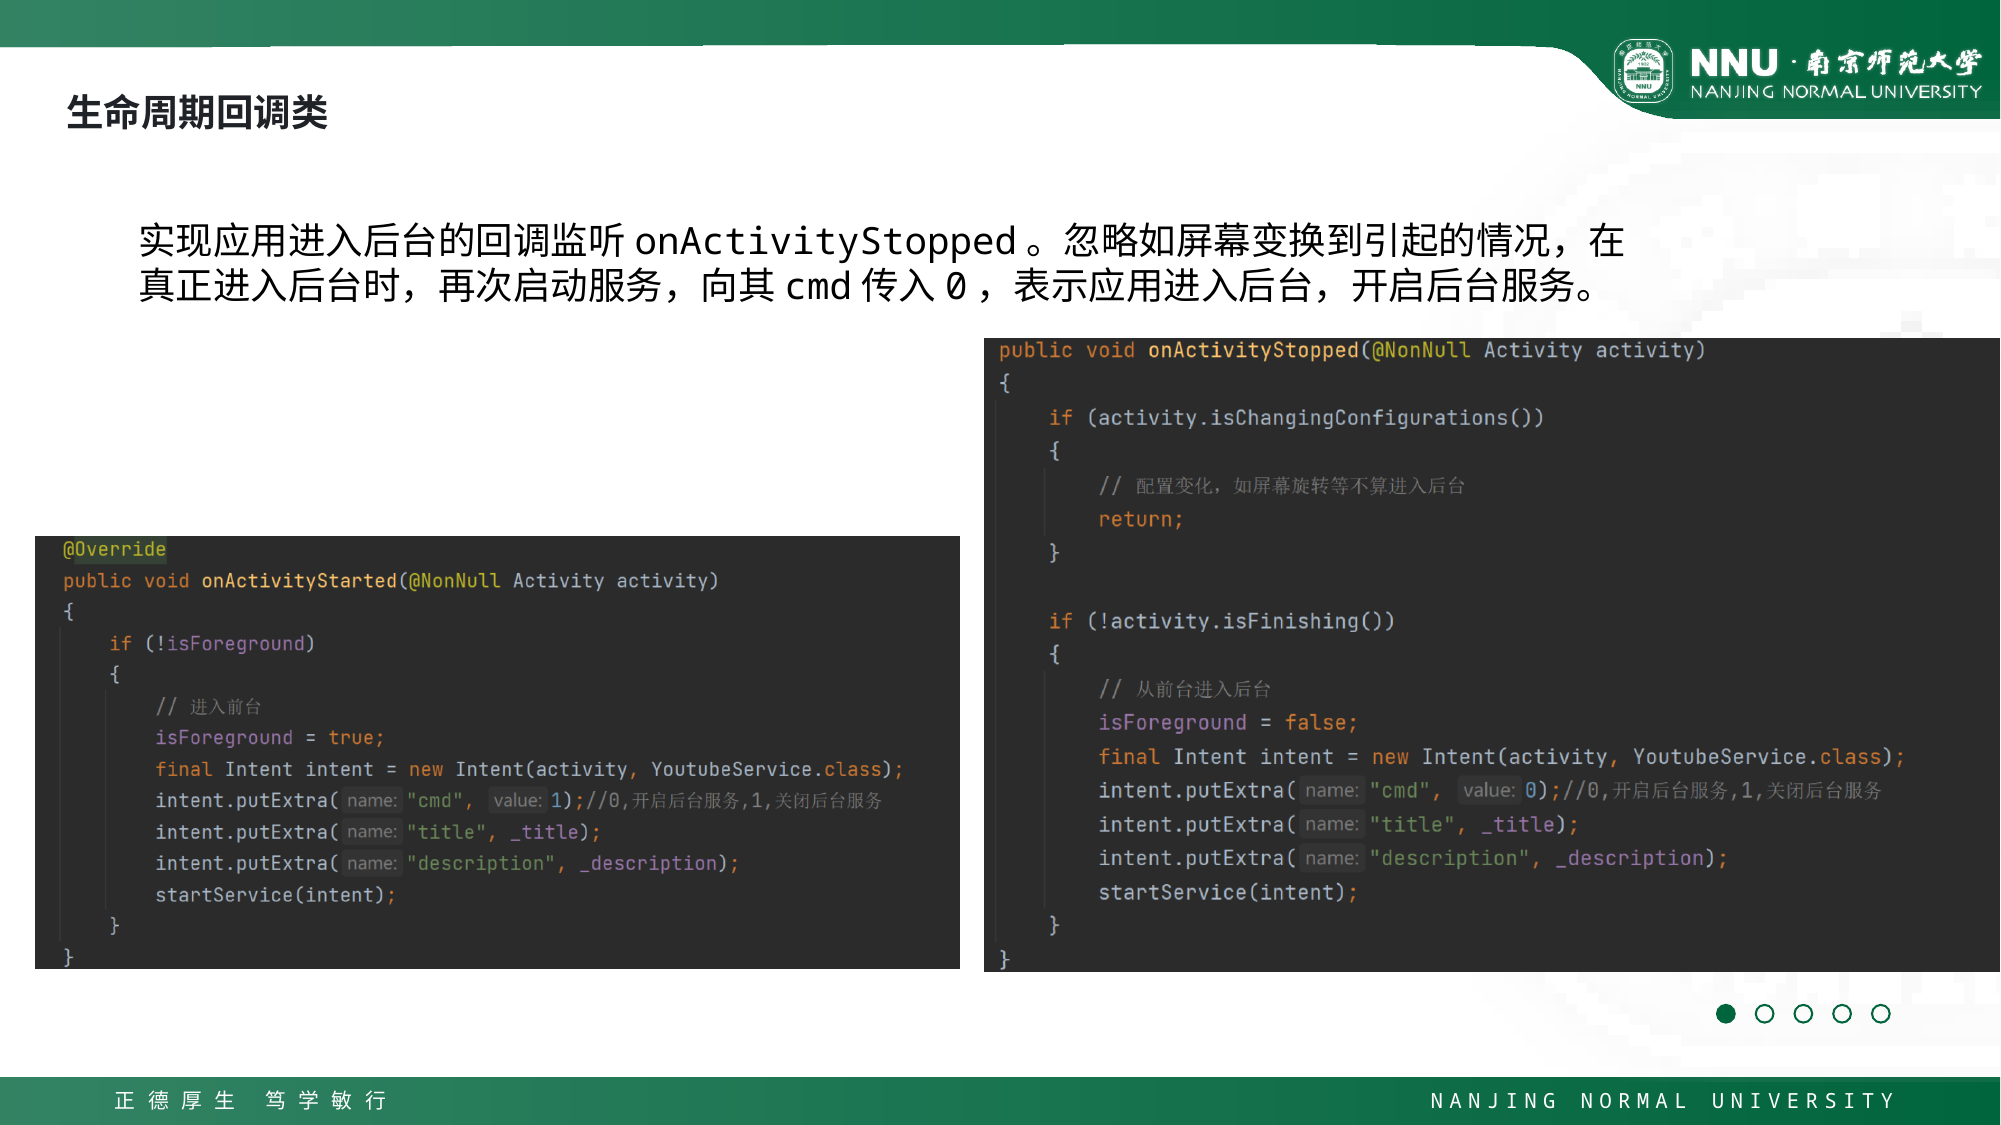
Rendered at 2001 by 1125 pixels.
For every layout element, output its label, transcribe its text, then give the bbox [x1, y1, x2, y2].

text_box 生命周期回调类 [51, 82, 1281, 142]
text_box 实现应用进入后台的回调监听onActivityStopped。忽略如屏幕变换到引起的情况，在真正进入后台时，再次启动服务，向其cmd传入0，表示应用进入后台，开启后台服务。 [123, 209, 1672, 315]
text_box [1716, 1004, 1890, 1023]
picture [35, 536, 960, 969]
picture [980, 338, 2000, 972]
